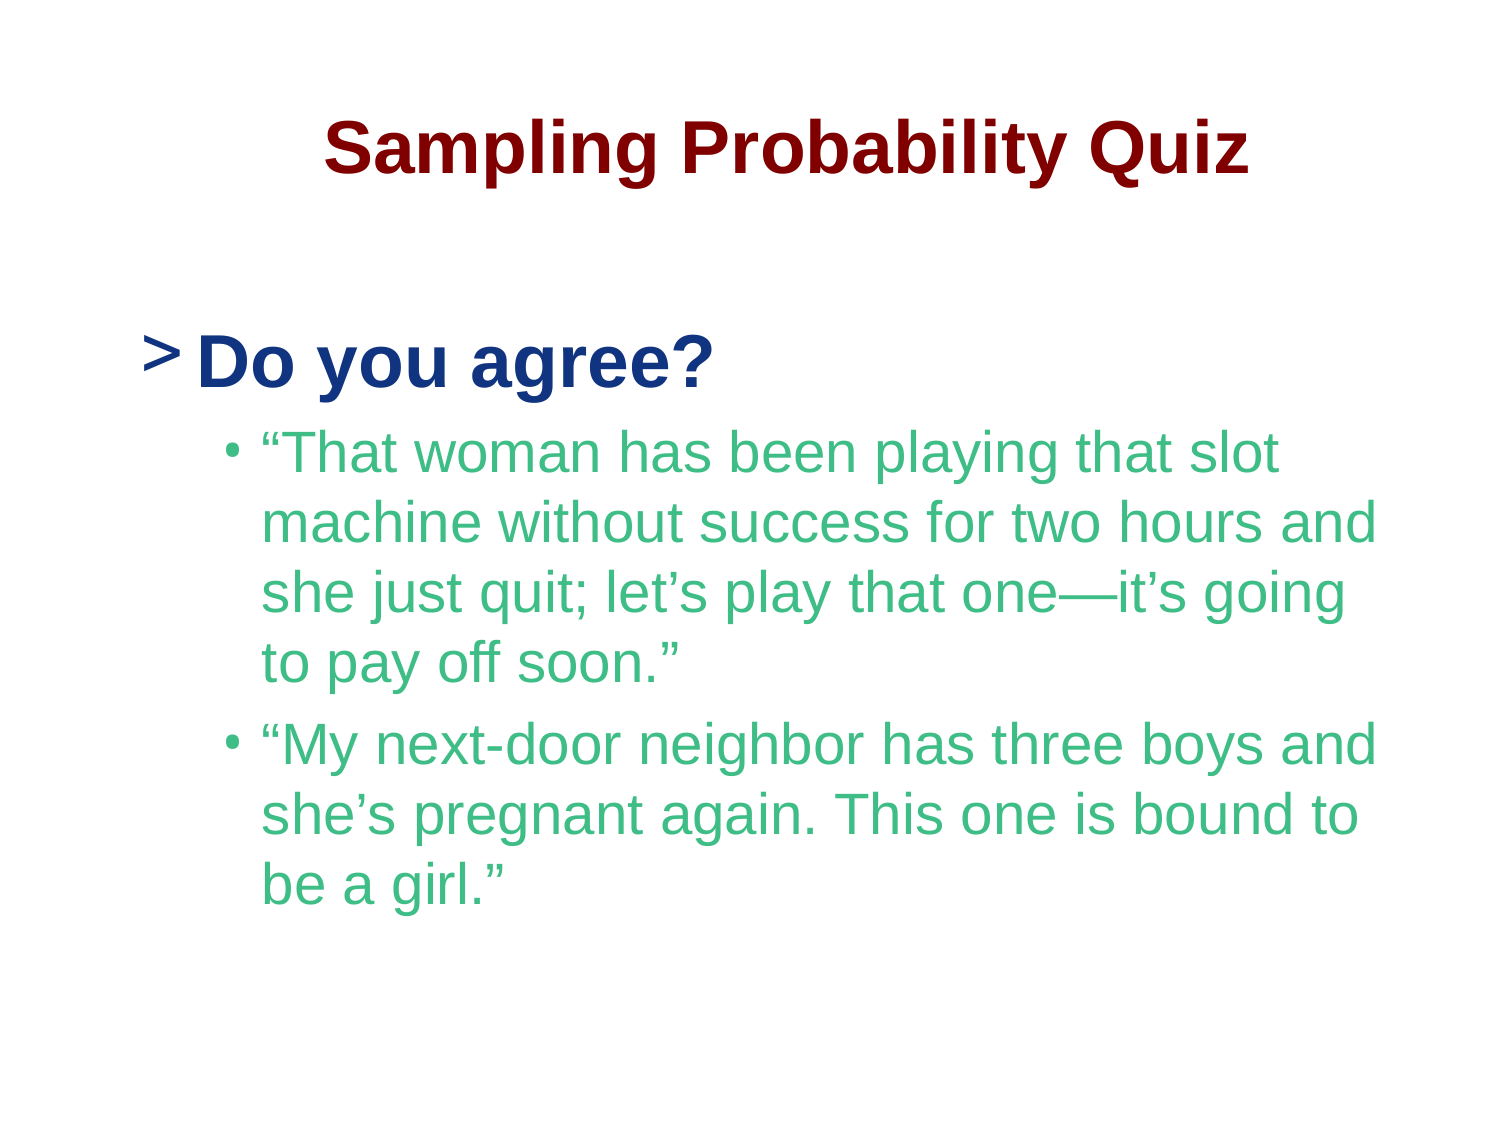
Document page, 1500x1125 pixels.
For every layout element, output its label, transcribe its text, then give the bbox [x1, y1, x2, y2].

title Sampling Probability Quiz [149, 99, 1426, 188]
list Do you agree? “That woman has been playing that slot machine without success for two hours and she just quit; let’s play that one—it’s going to pay off soon.” “My next-door neighbor has three boys and she’s pregnant again. This one is bound to be a girl.” [124, 199, 1401, 1001]
